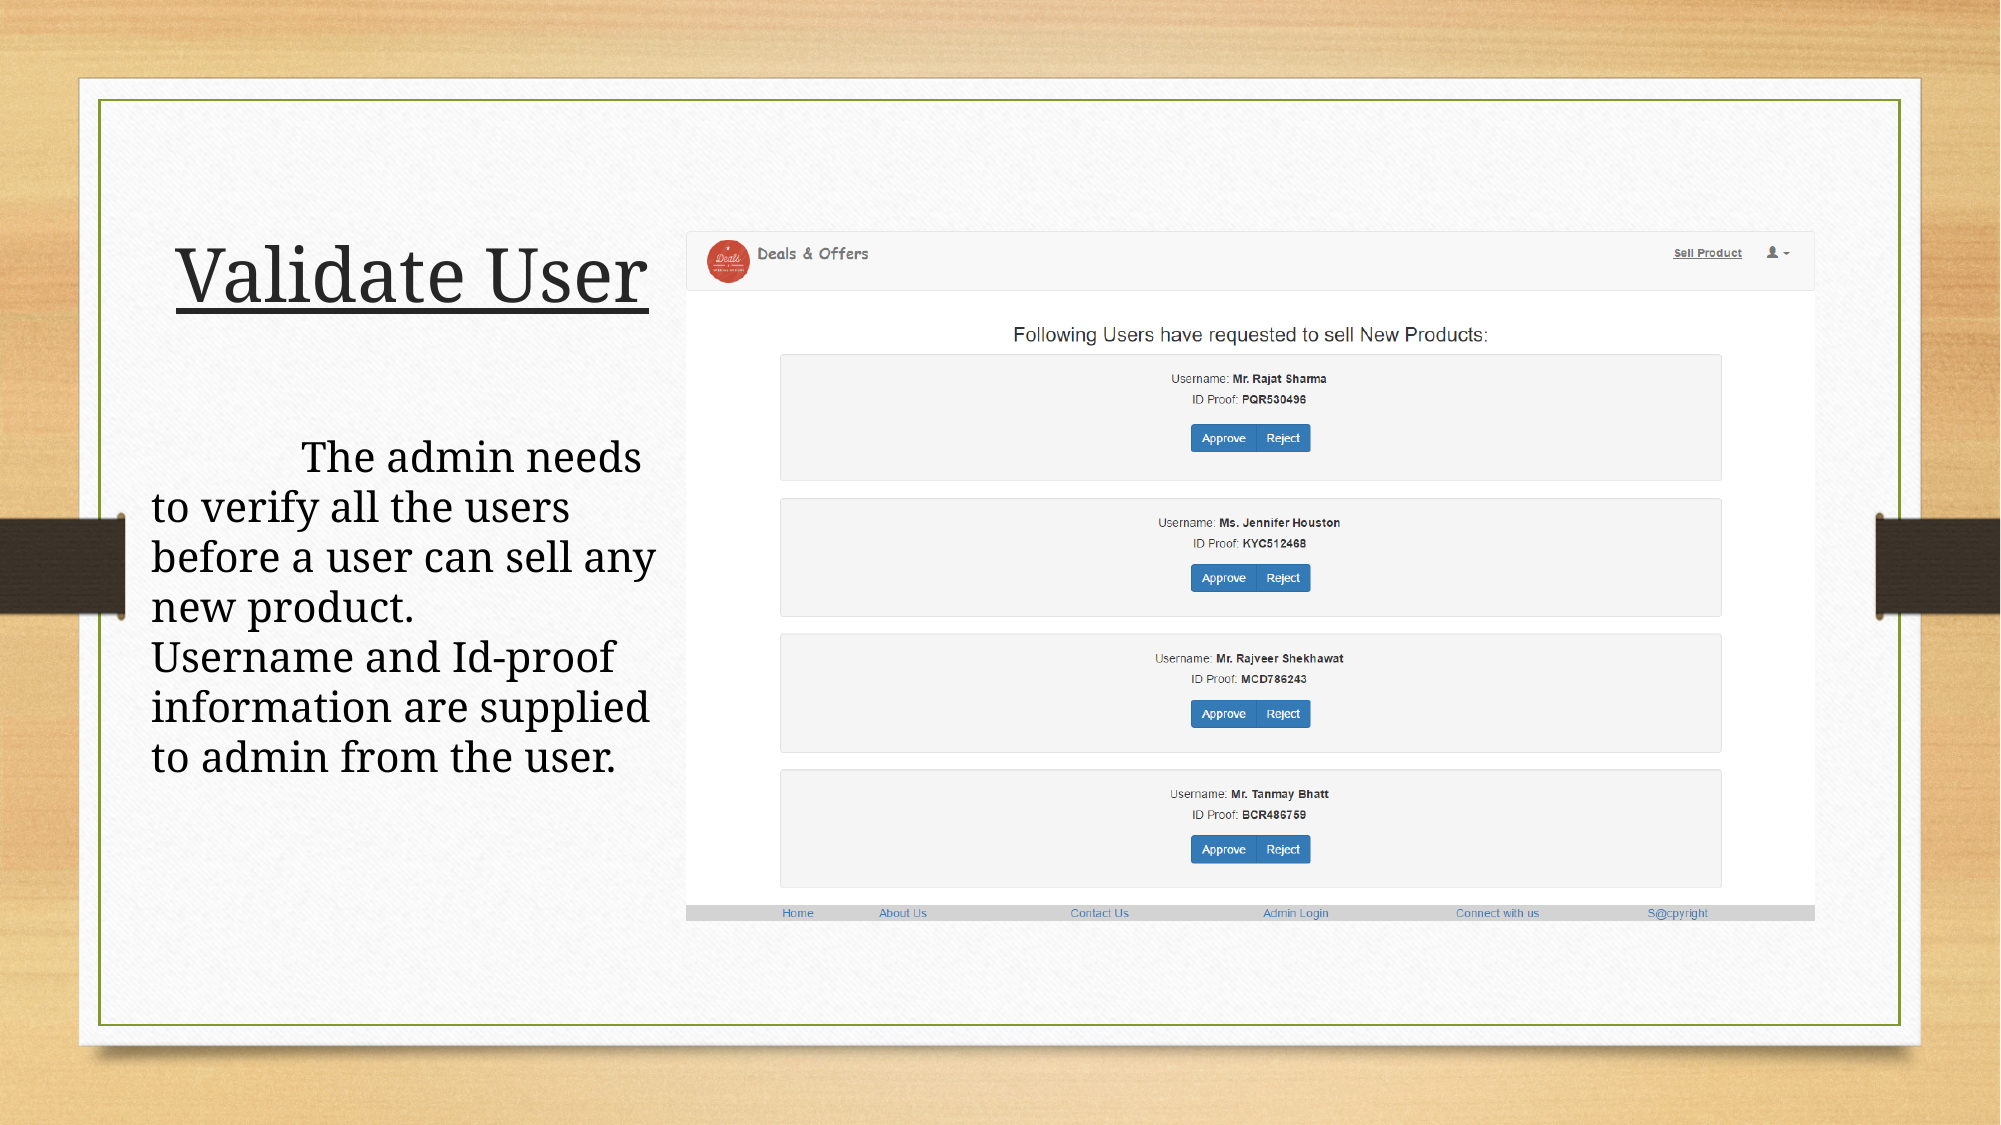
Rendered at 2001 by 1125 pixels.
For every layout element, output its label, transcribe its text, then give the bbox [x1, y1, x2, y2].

title Validate User [138, 221, 687, 324]
picture [0, 0, 2001, 1125]
text_box The admin needs to verify all the users before a user can sell any new product. Username and Id-proof information are supplied to admin from the user. [136, 423, 686, 789]
